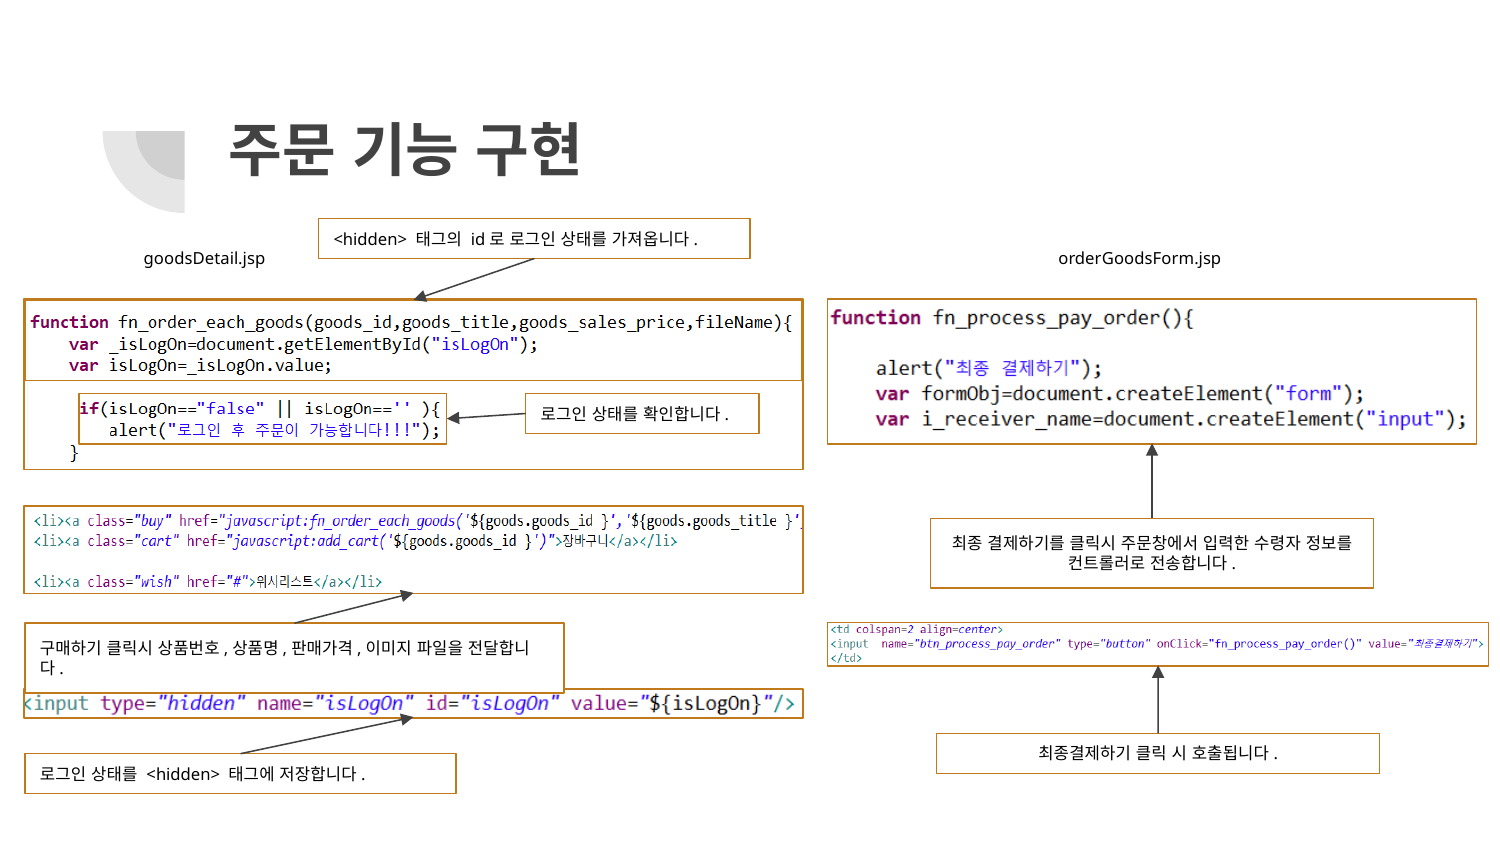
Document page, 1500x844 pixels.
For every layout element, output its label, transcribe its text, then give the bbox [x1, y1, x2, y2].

picture [828, 299, 1476, 444]
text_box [240, 716, 414, 754]
text_box 구매하기 클릭시 상품번호,상품명,판매가격,이미지 파일을 전달합니다. [24, 623, 564, 689]
text_box goodsDetail.jsp [128, 237, 281, 278]
text_box orderGoodsForm.jsp [1043, 237, 1261, 278]
picture [24, 299, 803, 470]
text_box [294, 592, 414, 624]
title 주문 기능 구현 [213, 98, 1368, 263]
picture [828, 622, 1489, 666]
text_box 로그인 상태를 <hidden> 태그에 저장합니다. [24, 753, 457, 794]
text_box 최종결제하기 클릭 시 호출됩니다. [936, 733, 1380, 774]
text_box <hidden> 태그의 id로 로그인 상태를 가져옵니다. [318, 218, 750, 259]
text_box 최종 결제하기를 클릭시 주문창에서 입력한 수령자 정보를 컨트롤러로 전송합니다. [930, 518, 1374, 589]
picture [24, 689, 803, 718]
picture [24, 506, 803, 594]
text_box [413, 268, 535, 301]
